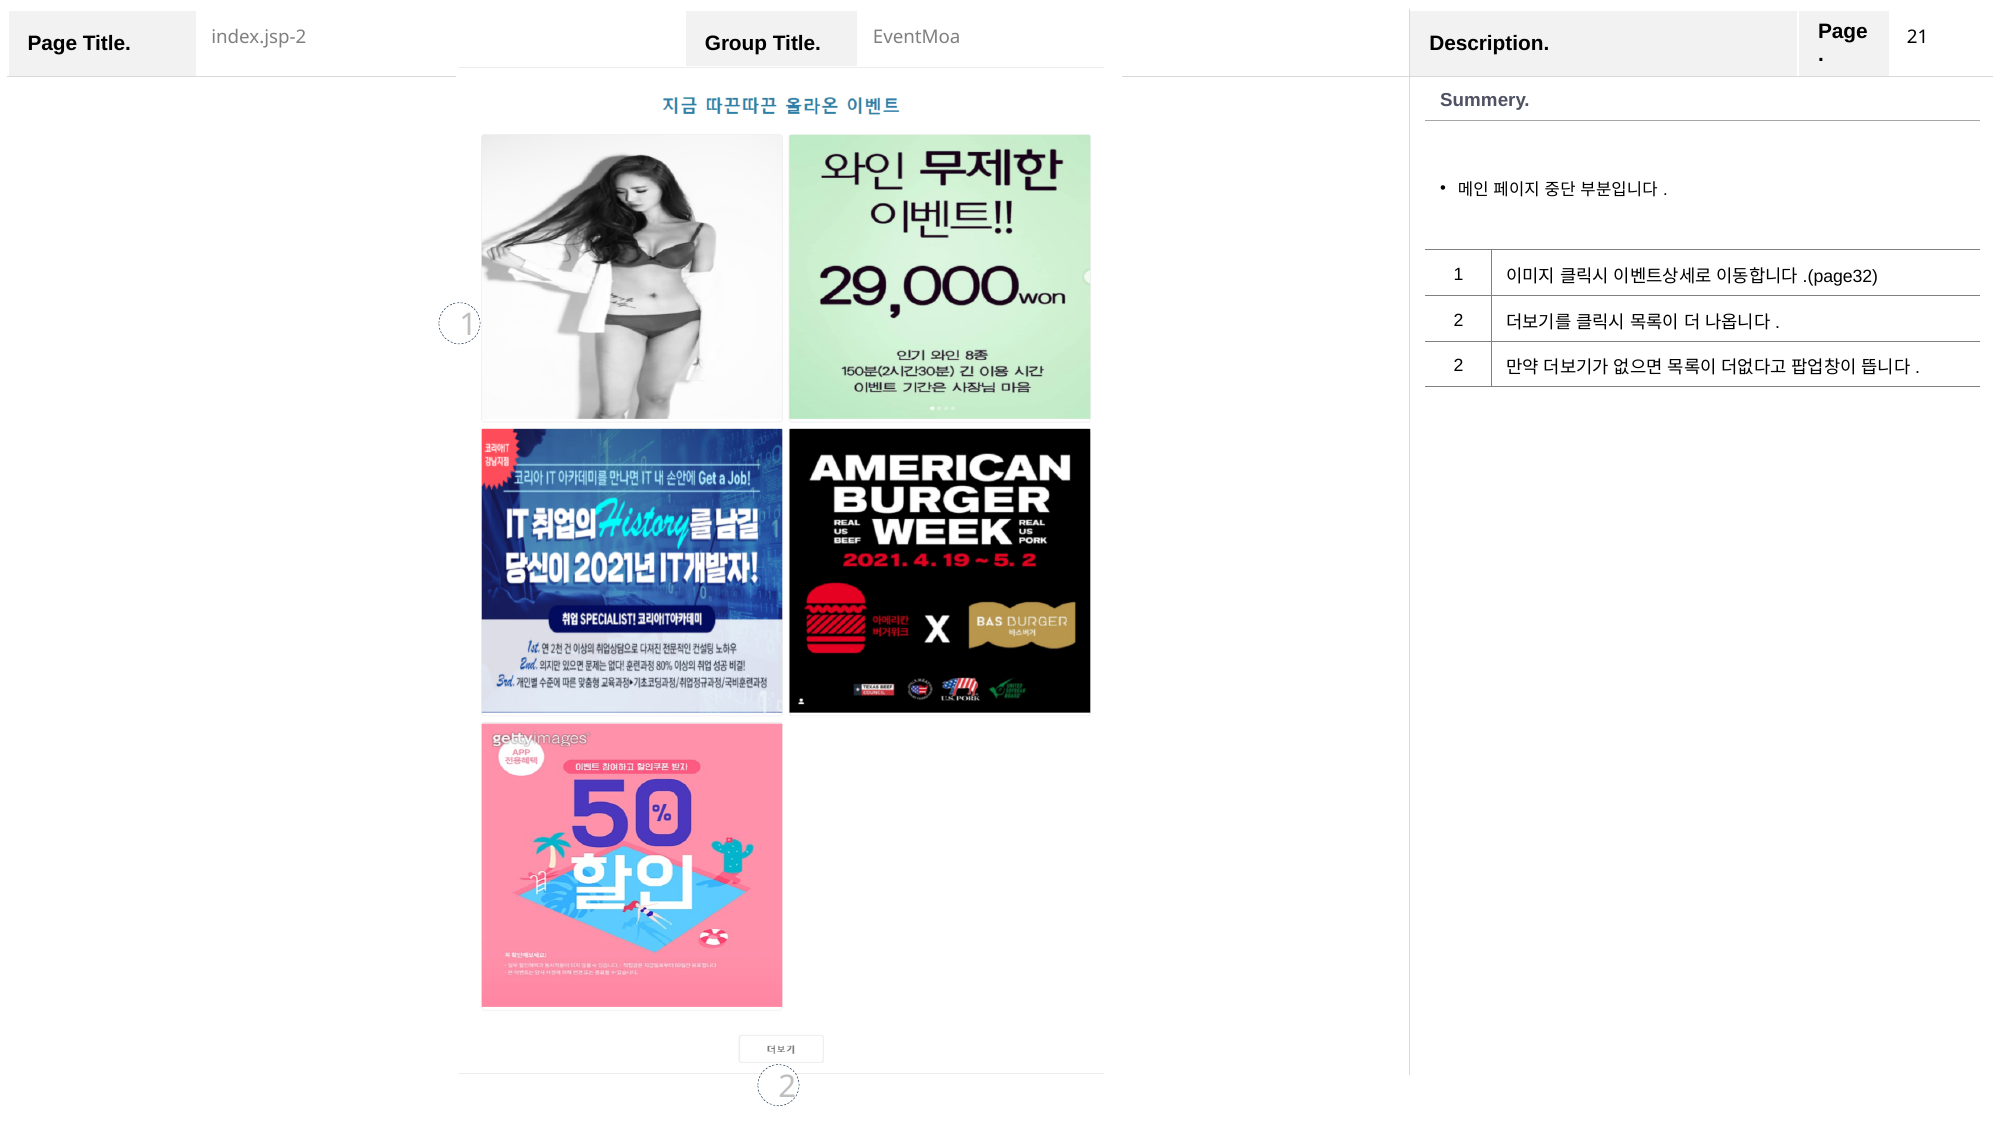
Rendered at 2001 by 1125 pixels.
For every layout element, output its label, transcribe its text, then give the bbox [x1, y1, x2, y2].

table_cell 만약 더보기가 없으면 목록이 더없다고 팝업창이 뜹니다. [1492, 342, 1980, 386]
table_cell 이미지 클릭시 이벤트상세로 이동합니다.(page32) [1492, 250, 1980, 295]
table_cell 더보기를 클릭시 목록이 더 나옵니다. [1492, 296, 1980, 341]
text_box 2 [755, 1083, 802, 1108]
text_box 21 [1892, 17, 2000, 58]
table_cell 2 [1425, 296, 1491, 341]
list EventMoa [858, 18, 1405, 55]
table_cell 2 [1425, 342, 1491, 386]
text_box 1 [436, 304, 451, 342]
list index.jsp-2 [196, 18, 684, 55]
table_cell 메인 페이지 중단 부분입니다. [1425, 121, 1980, 249]
table_header Summery. [1425, 78, 1980, 120]
picture [456, 66, 1123, 1075]
table_cell 1 [1425, 250, 1491, 295]
